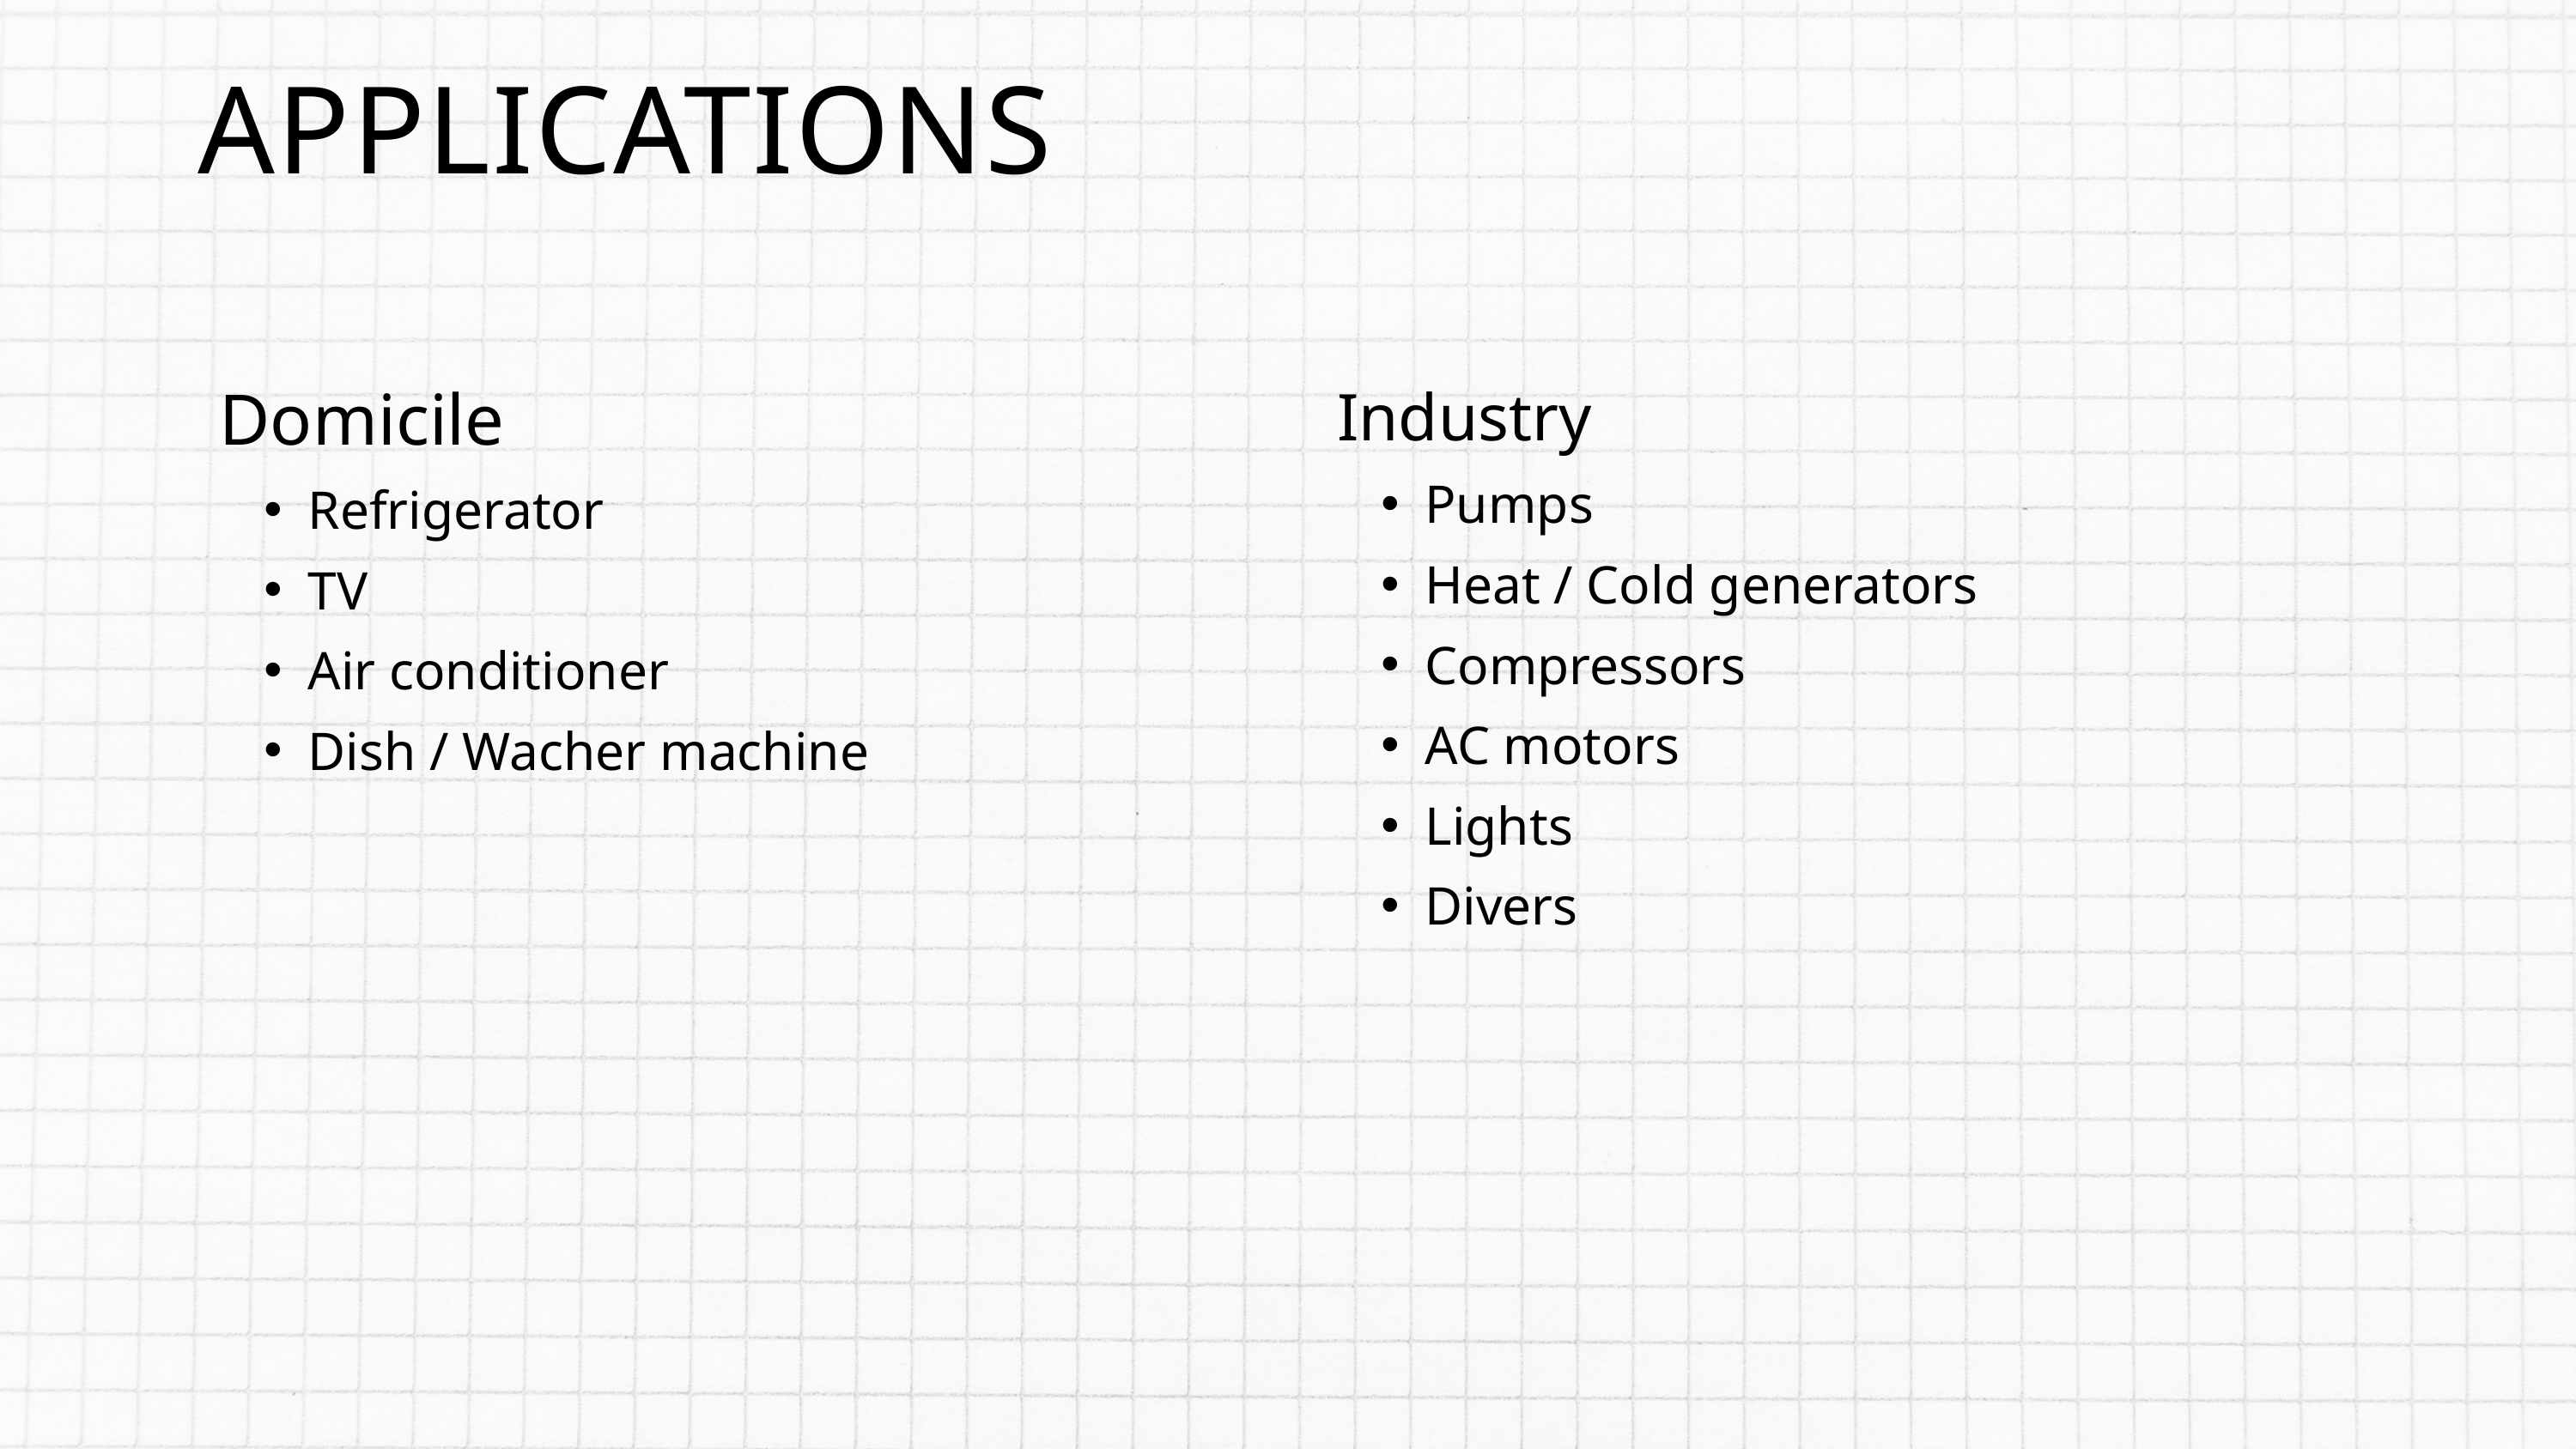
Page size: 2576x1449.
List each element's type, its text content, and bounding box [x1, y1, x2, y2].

text_box Industry Pumps Heat / Cold generators Compressors AC motors Lights Divers [1336, 354, 2123, 1016]
text_box [0, 0, 2576, 1449]
text_box Domicile Refrigerator TV Air conditioner Dish / Wacher machine [219, 351, 1006, 781]
text_box APPLICATIONS [197, 52, 2371, 198]
